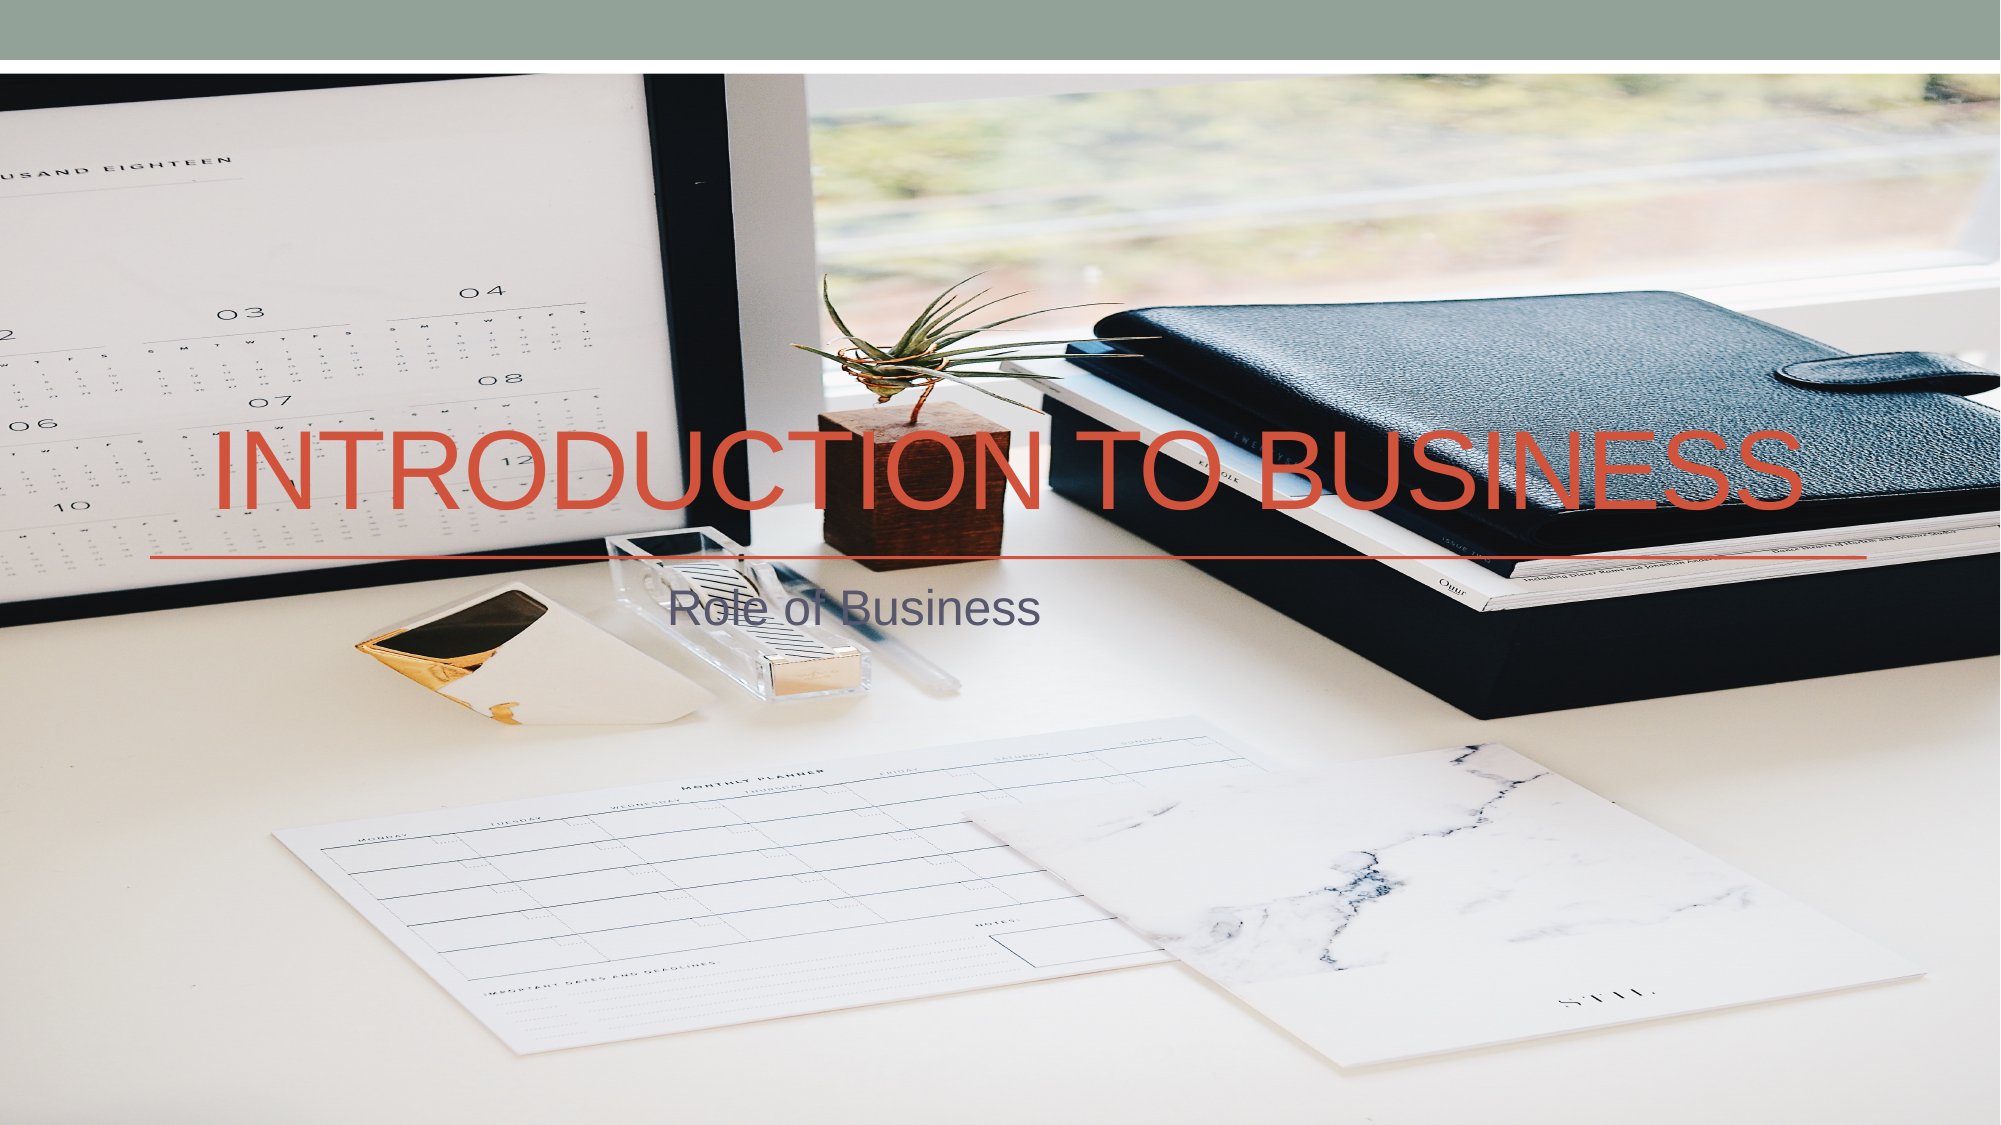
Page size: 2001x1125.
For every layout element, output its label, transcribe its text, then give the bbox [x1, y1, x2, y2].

picture [0, 0, 2001, 1125]
title Introduction to Business [150, 224, 1867, 542]
subtitle Role of Business [150, 575, 1550, 863]
